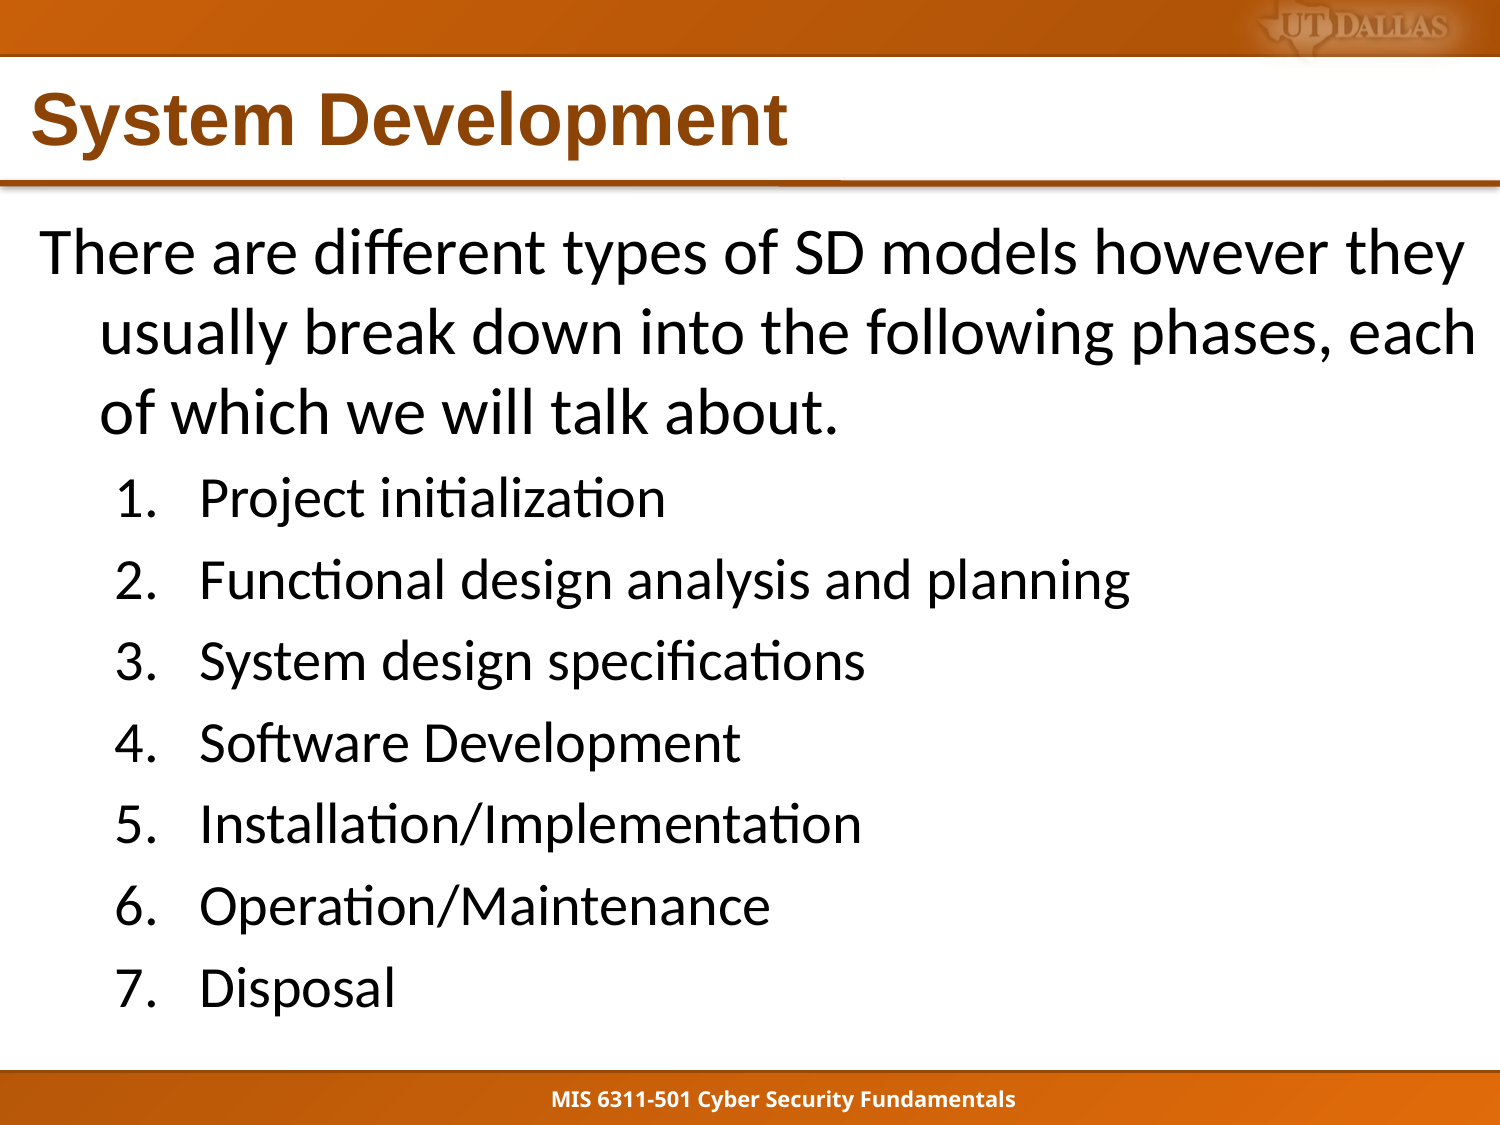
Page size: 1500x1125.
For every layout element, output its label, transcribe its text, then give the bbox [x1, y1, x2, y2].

title System Development [0, 64, 1500, 178]
picture [1218, 0, 1500, 64]
list There are different types of SD models however they usually break down into the following phases, each of which we will talk about. Project initialization Functional design analysis and planning System design specifications Software Development Installation/Implementation Operation/Maintenance Disposal [24, 199, 1500, 1077]
